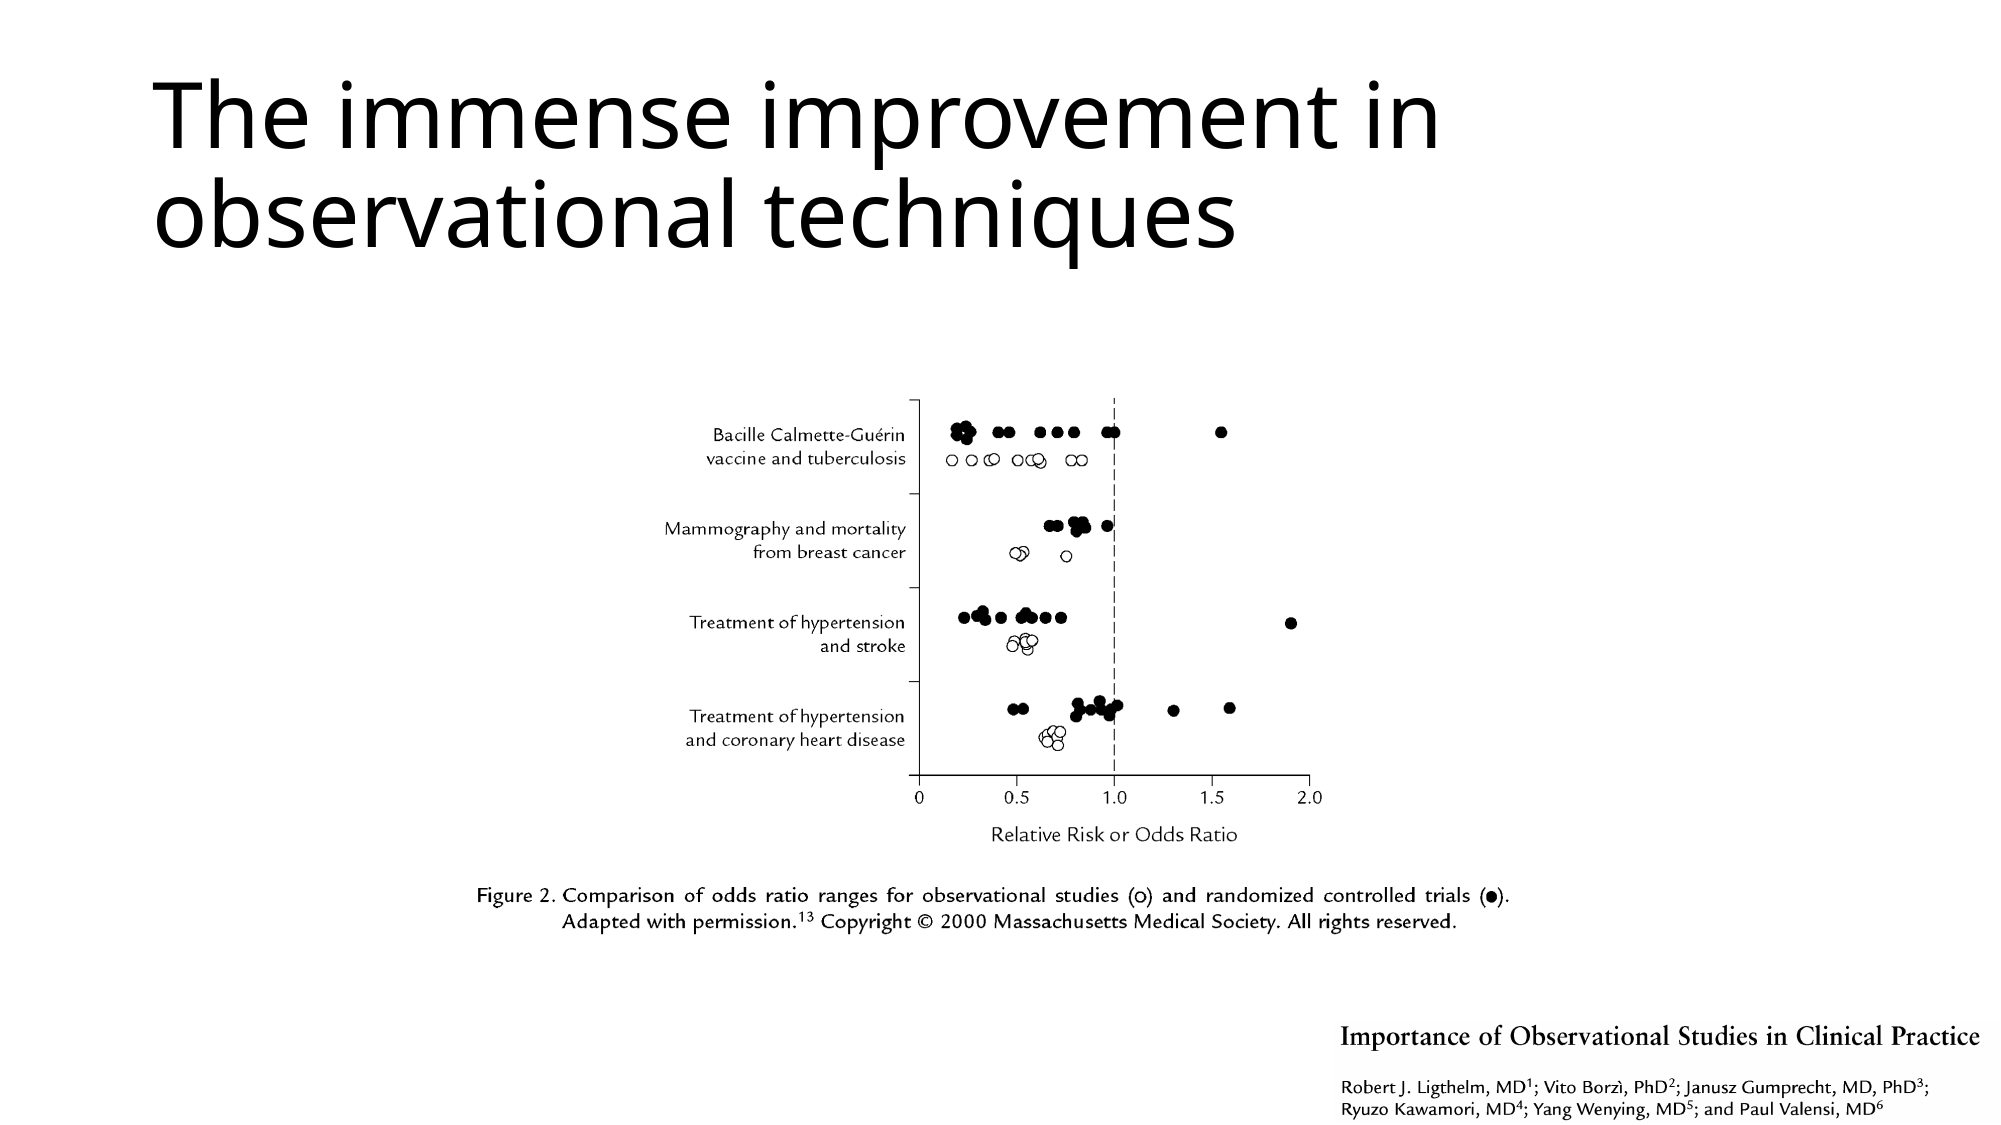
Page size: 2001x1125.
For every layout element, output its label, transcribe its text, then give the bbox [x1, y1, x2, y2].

picture [1334, 1021, 2000, 1123]
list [454, 357, 1546, 955]
title The immense improvement in observational techniques [137, 59, 1863, 278]
